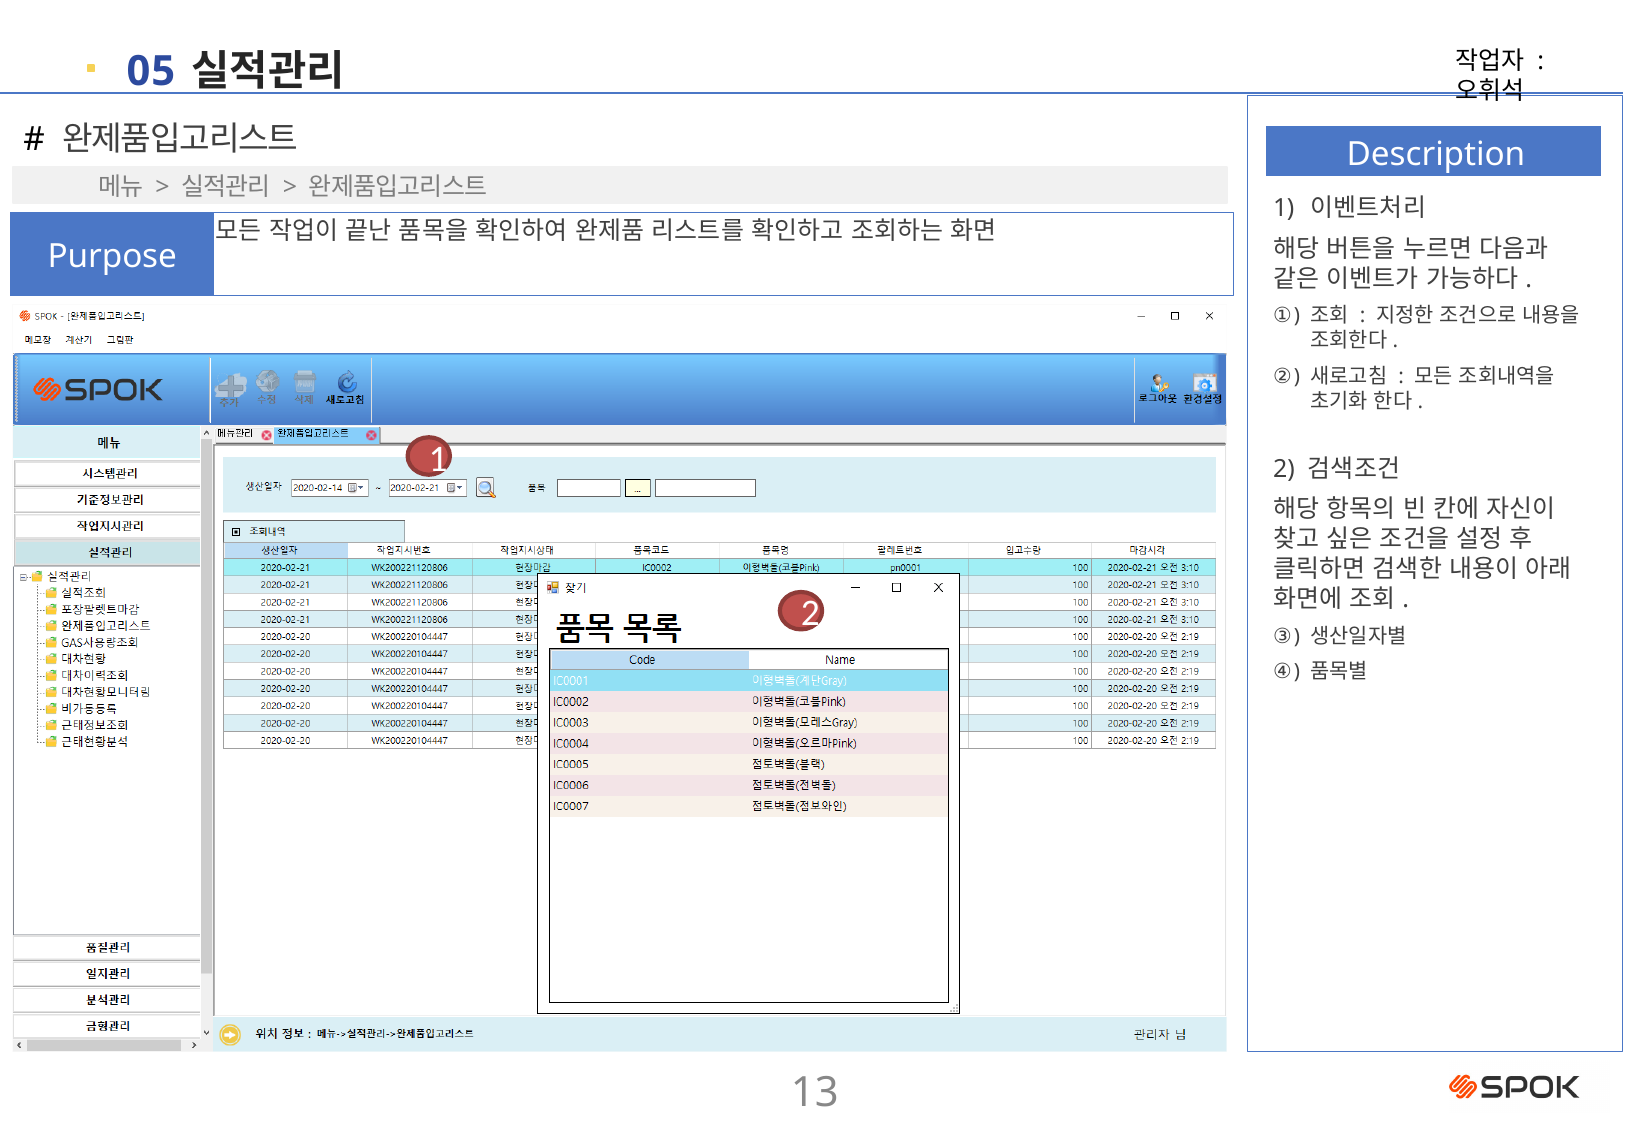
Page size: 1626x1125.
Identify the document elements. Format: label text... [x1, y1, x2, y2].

picture [537, 572, 961, 1015]
picture [1449, 1060, 1610, 1114]
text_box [11, 166, 1229, 205]
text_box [87, 42, 408, 91]
text_box 작업자 : 오휘석 [1440, 37, 1625, 94]
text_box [0, 92, 1623, 1052]
slide_number 13 [781, 1064, 844, 1116]
